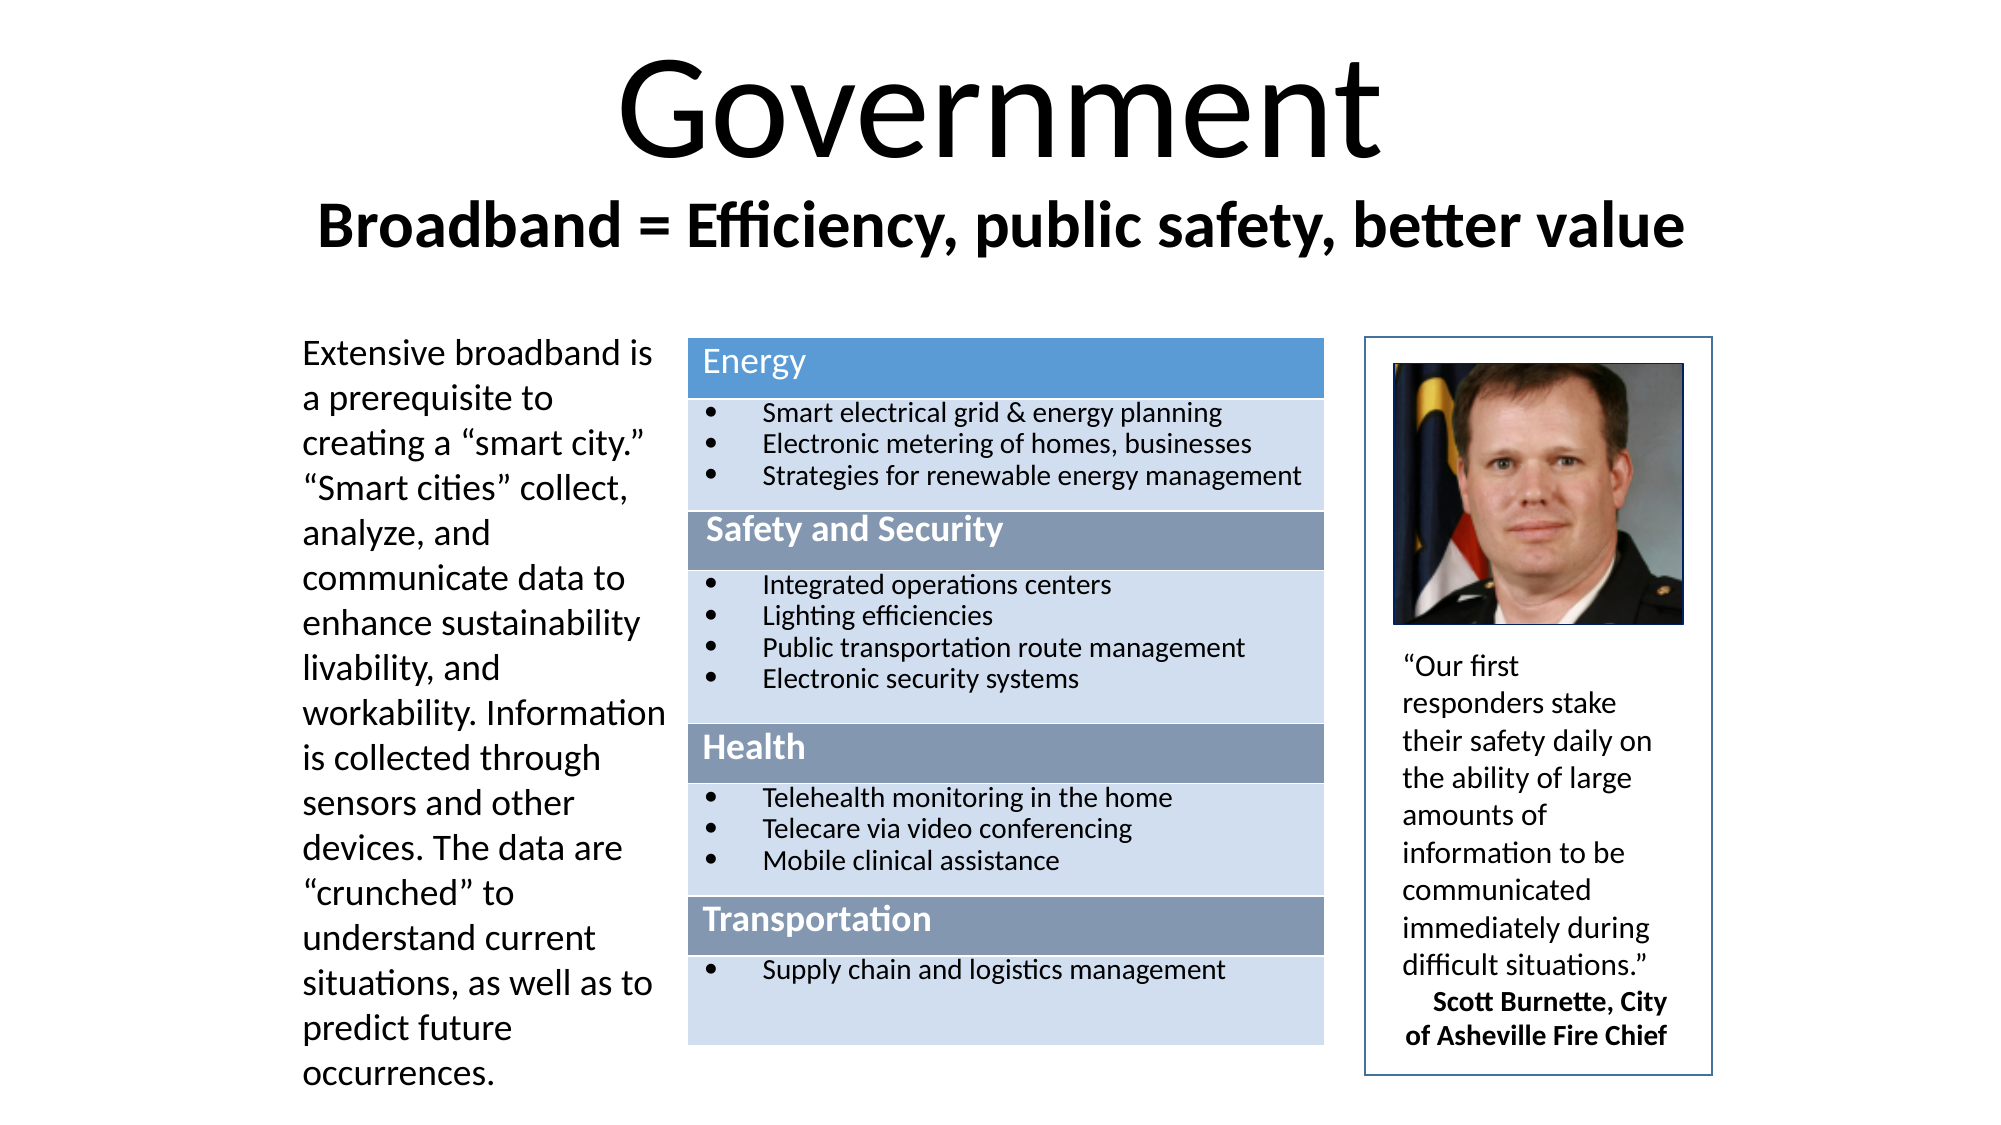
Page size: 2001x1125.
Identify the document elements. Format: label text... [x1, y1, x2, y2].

text_box Government [262, 0, 1738, 195]
text_box “Our first responders stake their safety daily on the ability of large amounts of information to be communicated immediately during difficult situations.” Scott Burnette, City of Asheville Fire Chief [1387, 637, 1683, 1060]
table_cell Safety and Security [688, 512, 1324, 570]
table_cell Supply chain and logistics management [688, 957, 1324, 1045]
table_header Energy [688, 338, 1324, 398]
table_cell Transportation [688, 897, 1324, 955]
text_box Extensive broadband is a prerequisite to creating a “smart city.” “Smart cities” collect, analyze, and communicate data to enhance sustainability livability, and workability. Information is collected through sensors and other devices. The data are “crunched” to understand current situations, as well as to predict future occurrences. [287, 320, 688, 1100]
table_cell Telehealth monitoring in the home Telecare via video conferencing Mobile clinical assistance [688, 784, 1324, 895]
picture [1394, 364, 1683, 624]
table_cell Health [688, 724, 1324, 783]
text_box [1364, 336, 1713, 1076]
table_cell Smart electrical grid & energy planning Electronic metering of homes, businesses Strategies for renewable energy management [688, 400, 1324, 510]
text_box Broadband = Efficiency, public safety, better value [264, 172, 1740, 268]
table_cell Integrated operations centers Lighting efficiencies Public transportation route management Electronic security systems [688, 571, 1324, 723]
